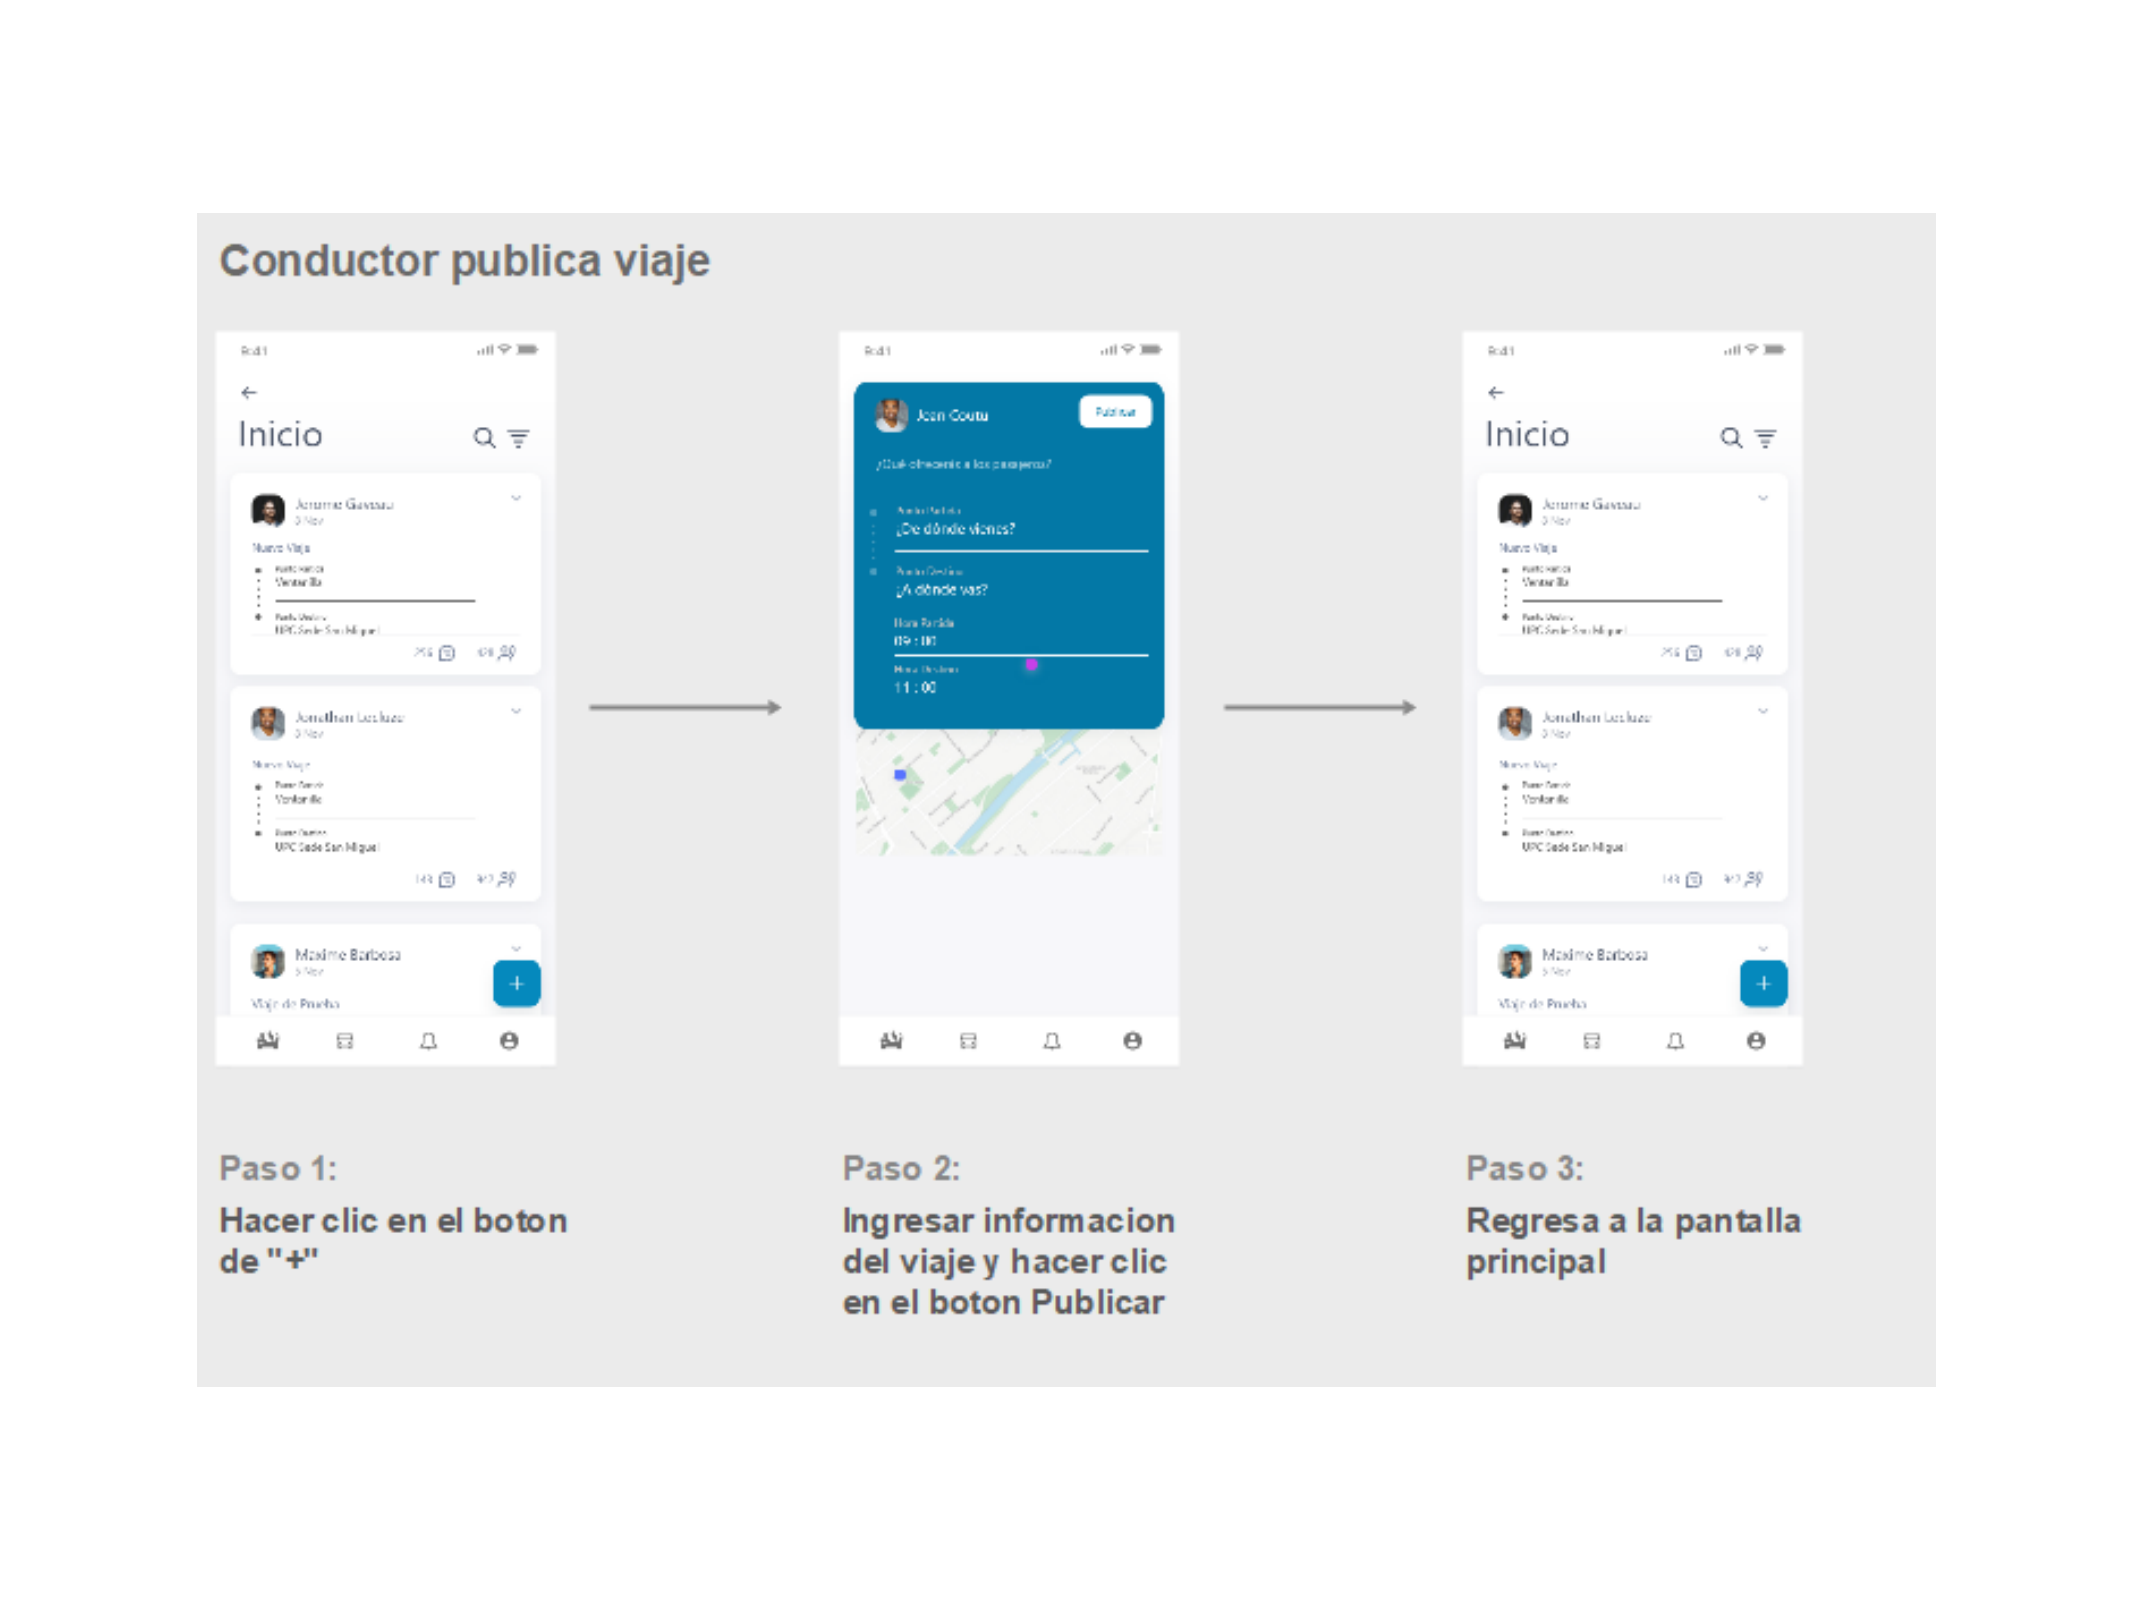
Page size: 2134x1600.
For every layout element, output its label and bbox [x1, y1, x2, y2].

picture [197, 212, 1936, 1388]
